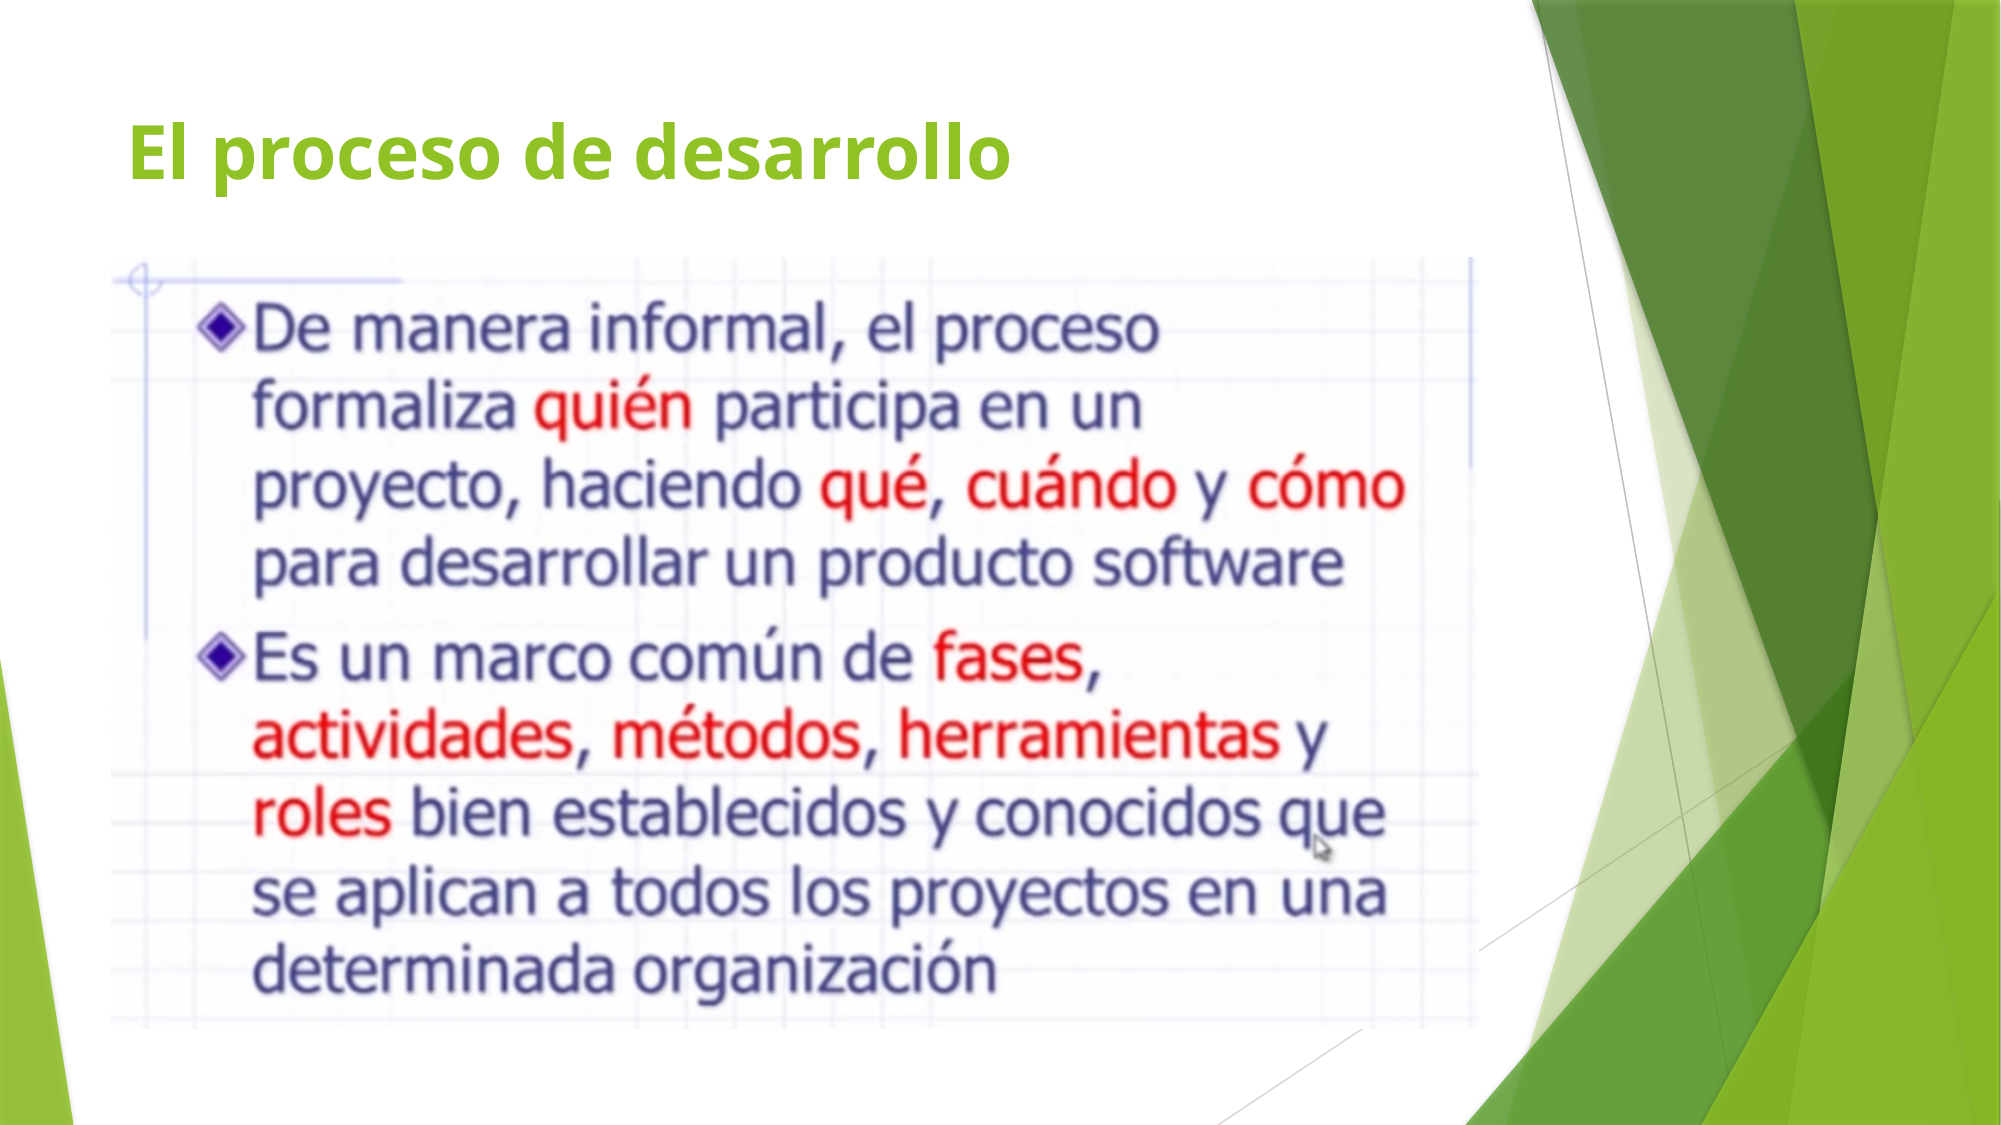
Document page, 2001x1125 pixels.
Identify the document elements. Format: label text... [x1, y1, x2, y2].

title El proceso de desarrollo [111, 41, 1522, 258]
picture [110, 257, 1479, 1030]
